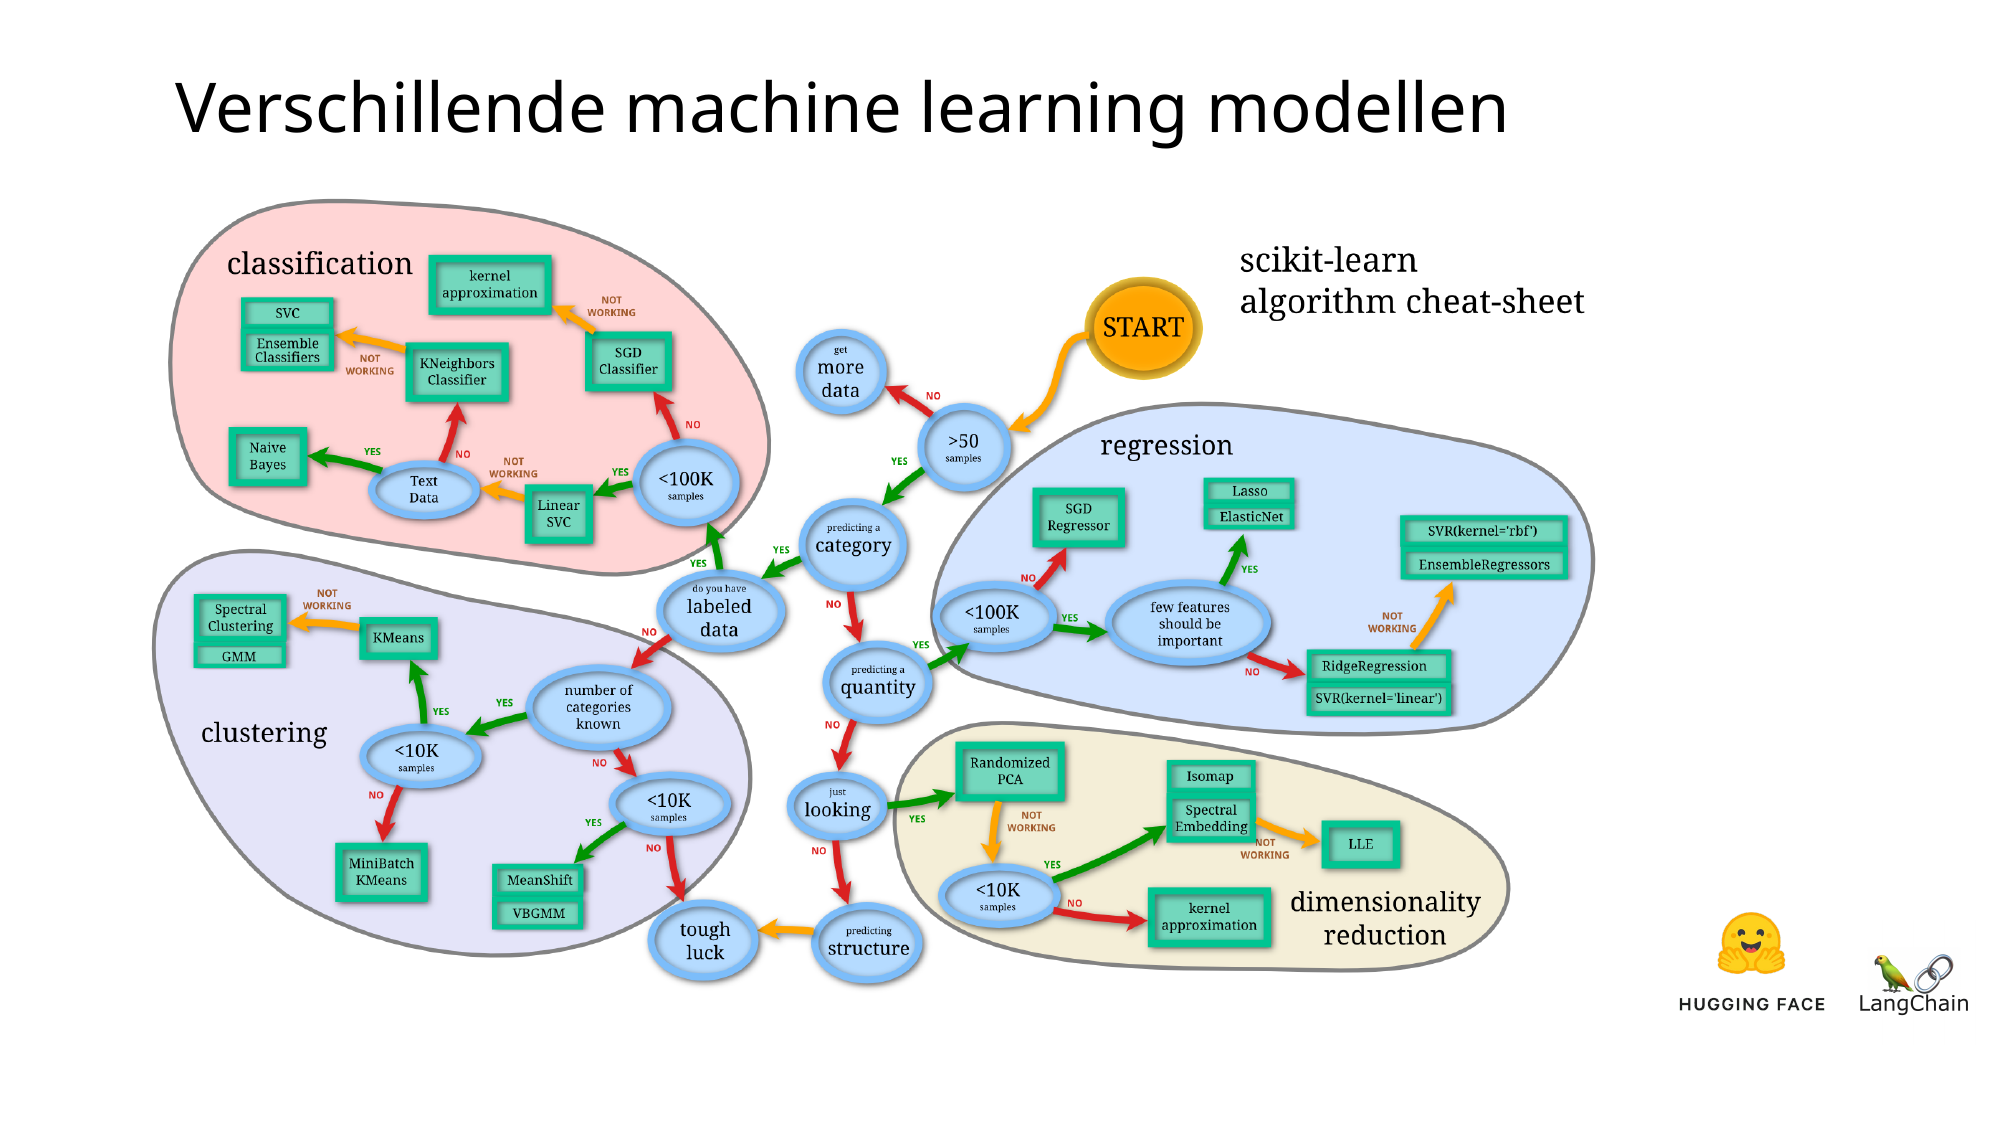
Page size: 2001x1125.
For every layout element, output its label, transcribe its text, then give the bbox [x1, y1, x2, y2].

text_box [65, 186, 1614, 1023]
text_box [1657, 897, 1976, 1045]
title Verschillende machine learning modellen [160, 47, 1659, 174]
